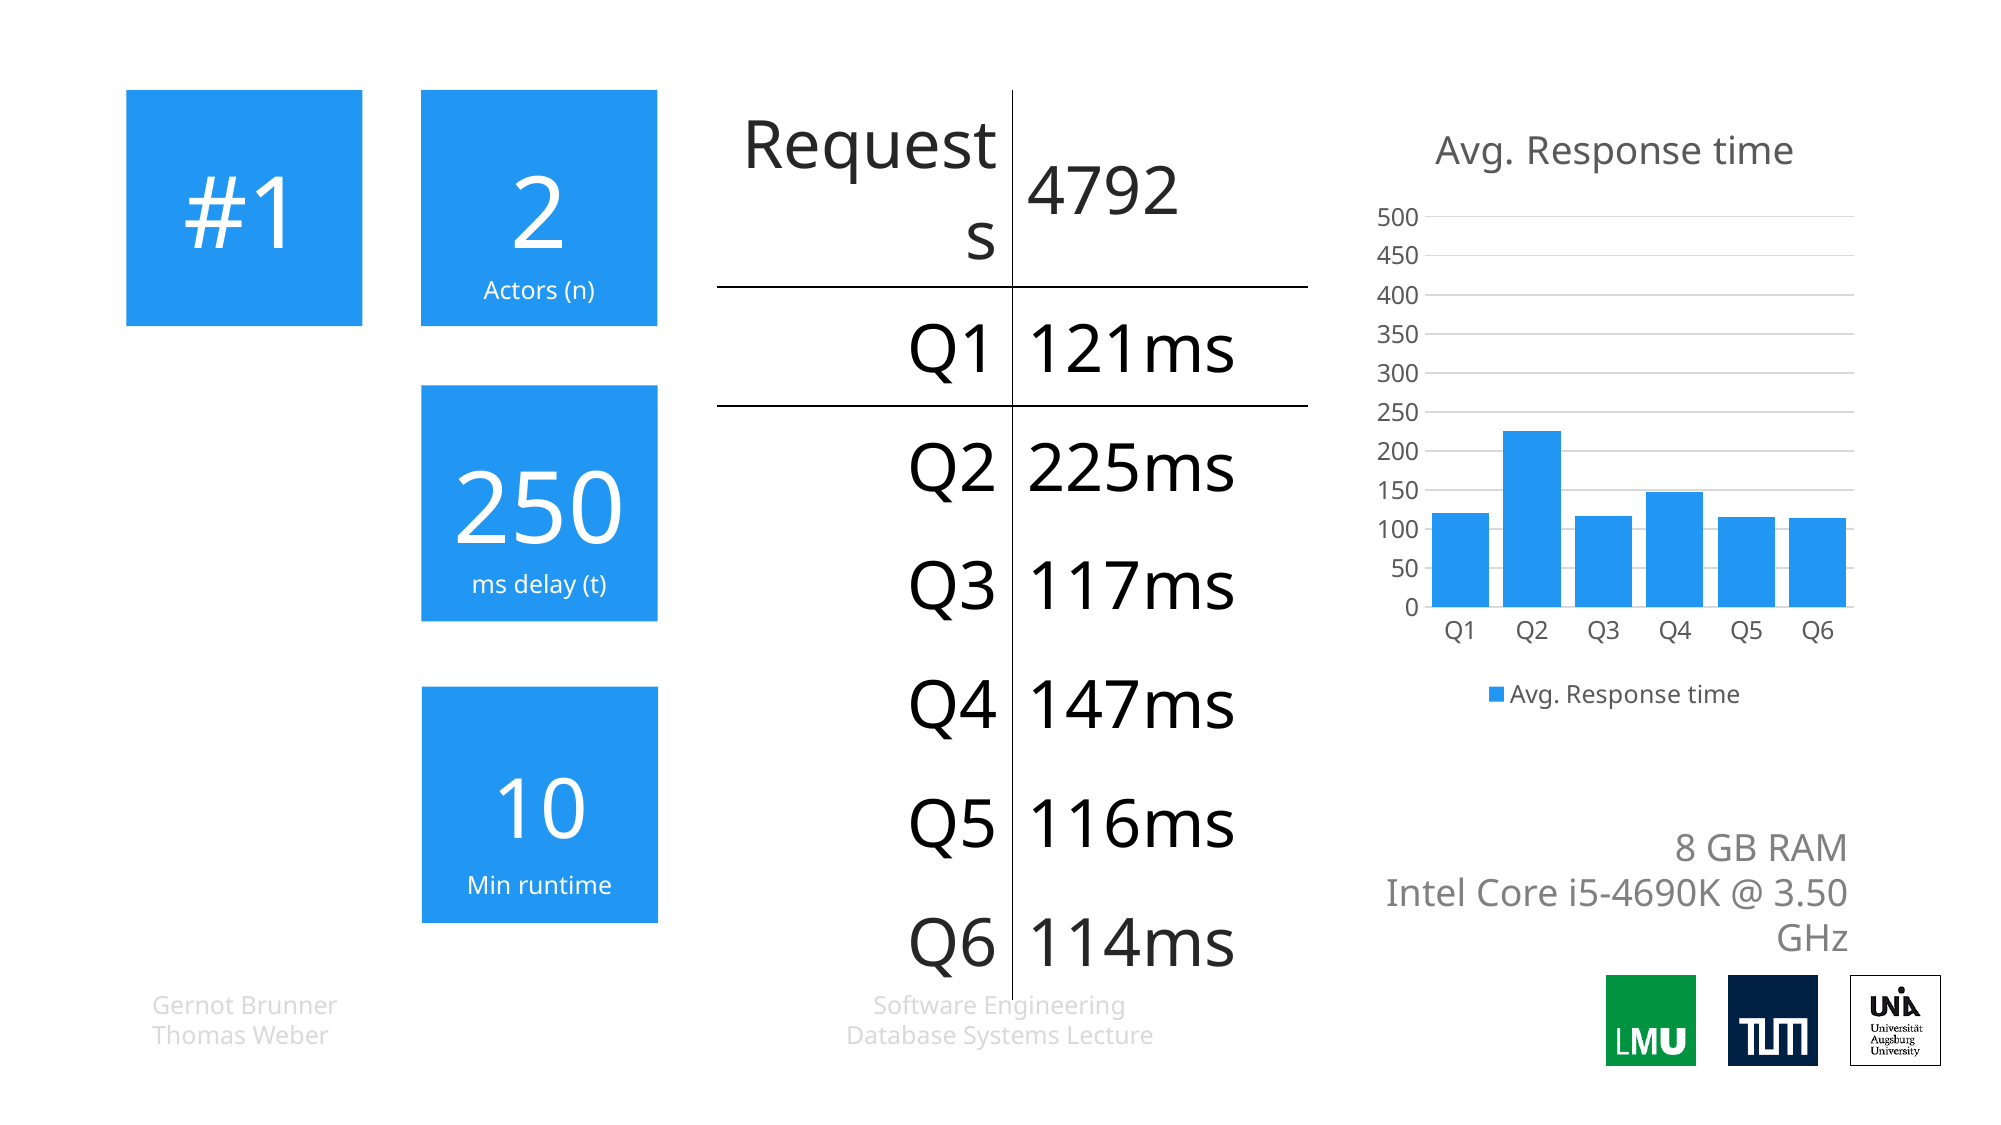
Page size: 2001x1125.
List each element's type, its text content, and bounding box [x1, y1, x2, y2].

text_box 8 GB RAM Intel Core i5-4690K @ 3.50 GHz [1308, 816, 1864, 967]
picture [1728, 975, 1818, 1066]
table_cell Q6 [717, 881, 1012, 1000]
table_cell 121ms [1013, 288, 1308, 405]
text_box ms delay (t) [421, 560, 658, 606]
text_box 2 [420, 89, 658, 327]
table_cell Q3 [717, 525, 1012, 644]
table_cell 117ms [1013, 525, 1308, 644]
table_cell 114ms [1013, 881, 1308, 1000]
text_box 250 [420, 384, 659, 622]
table_cell 147ms [1013, 644, 1308, 762]
table_cell Q5 [717, 762, 1012, 881]
table_cell 225ms [1013, 407, 1308, 525]
picture [1606, 975, 1696, 1066]
text_box Min runtime [421, 862, 658, 908]
table_header 4792 [1013, 90, 1308, 286]
table_cell 116ms [1013, 762, 1308, 881]
table_cell Q4 [717, 644, 1012, 762]
table_header Requests [717, 90, 1012, 286]
chart [1366, 89, 1864, 718]
picture [1851, 976, 1940, 1065]
table_cell Q1 [717, 288, 1012, 405]
text_box Actors (n) [421, 267, 658, 312]
text_box 10 [421, 686, 659, 924]
text_box #1 [125, 89, 364, 327]
table_cell Q2 [717, 407, 1012, 525]
